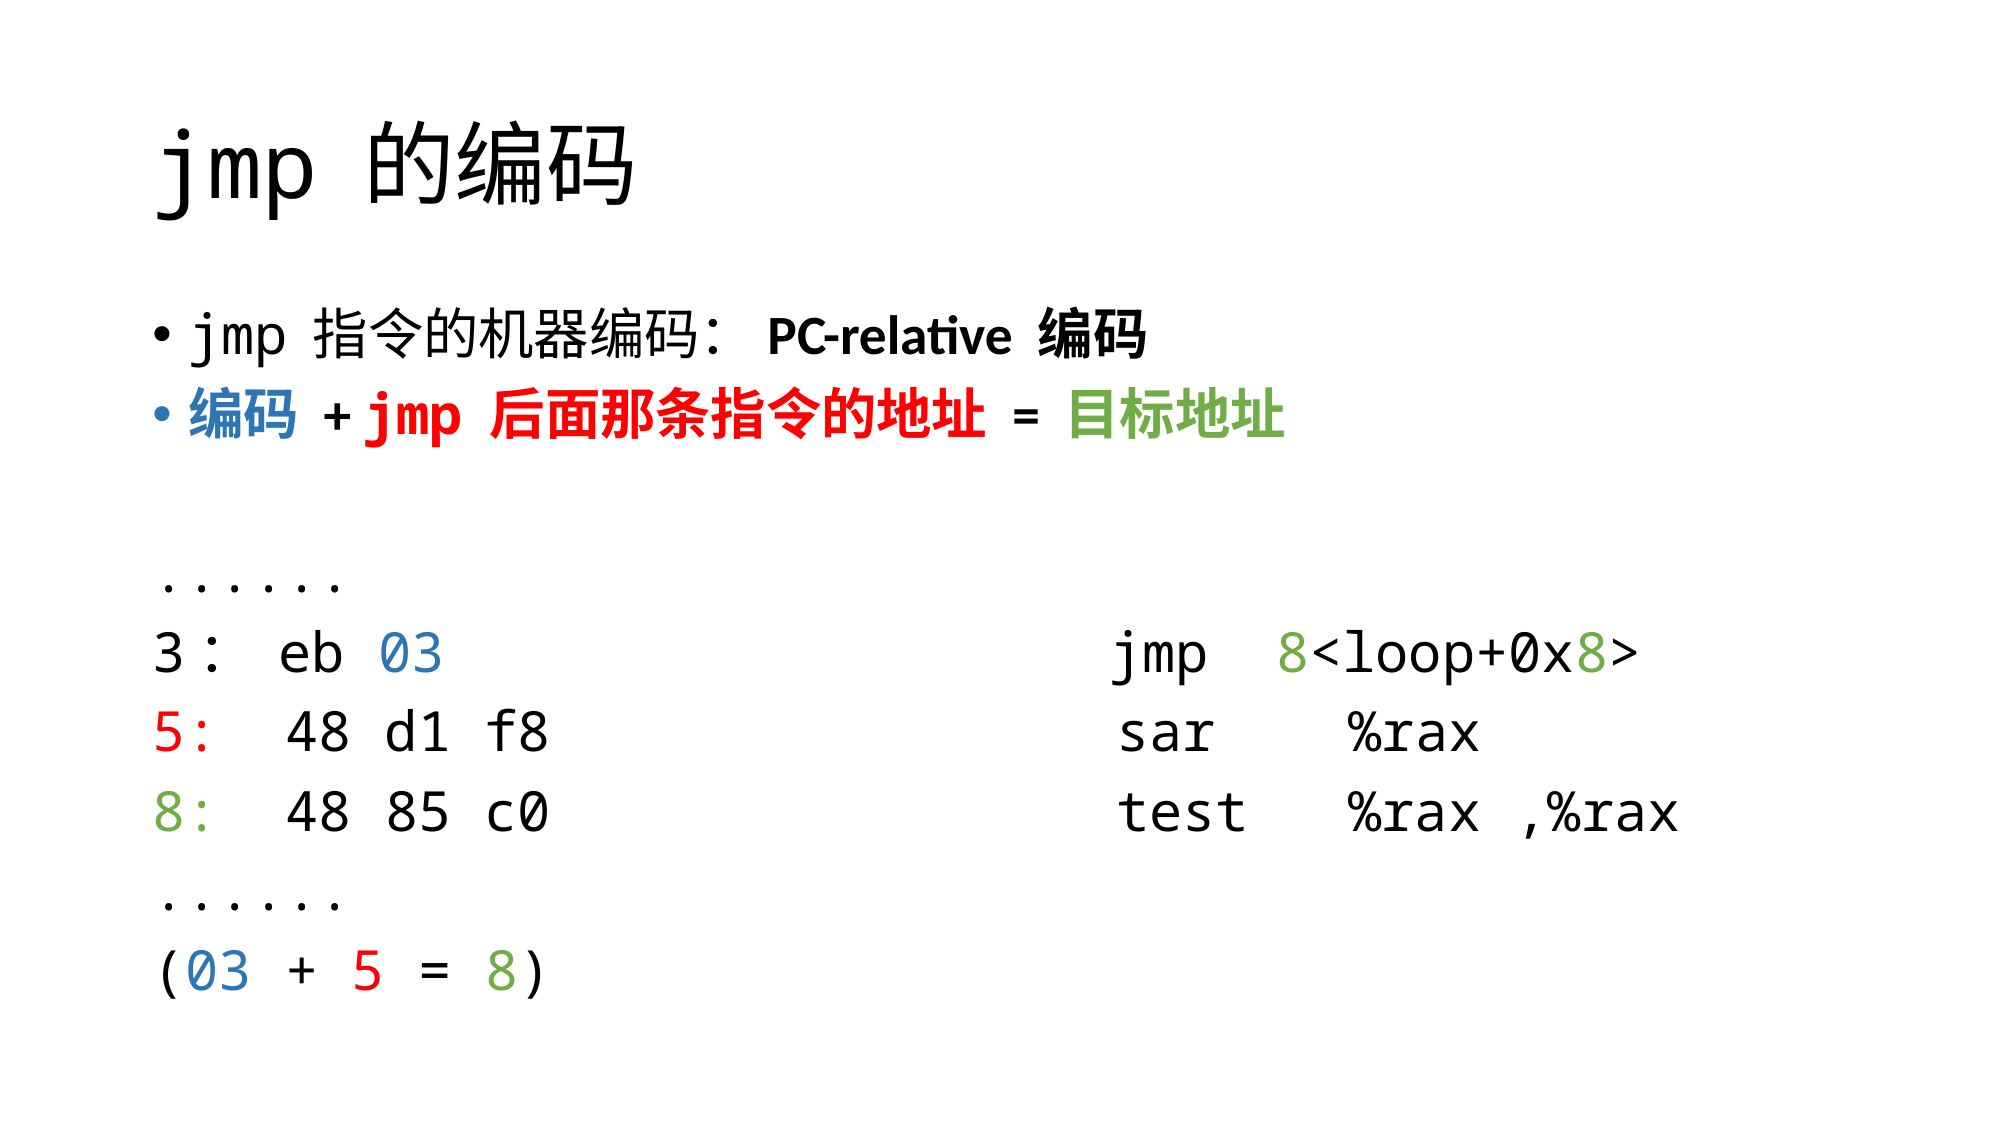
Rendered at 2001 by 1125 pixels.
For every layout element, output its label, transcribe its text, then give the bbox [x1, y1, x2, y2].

title jmp 的编码 [137, 59, 1863, 278]
list jmp 指令的机器编码：PC-relative 编码 编码 + jmp 后面那条指令的地址 = 目标地址 ...... 3： eb 03 jmp 8<loop+0x8> 5: 48 d1 f8 sar %rax 8: 48 85 c0 test %rax ,%rax ...... (03 + 5 = 8) [137, 299, 1863, 1014]
